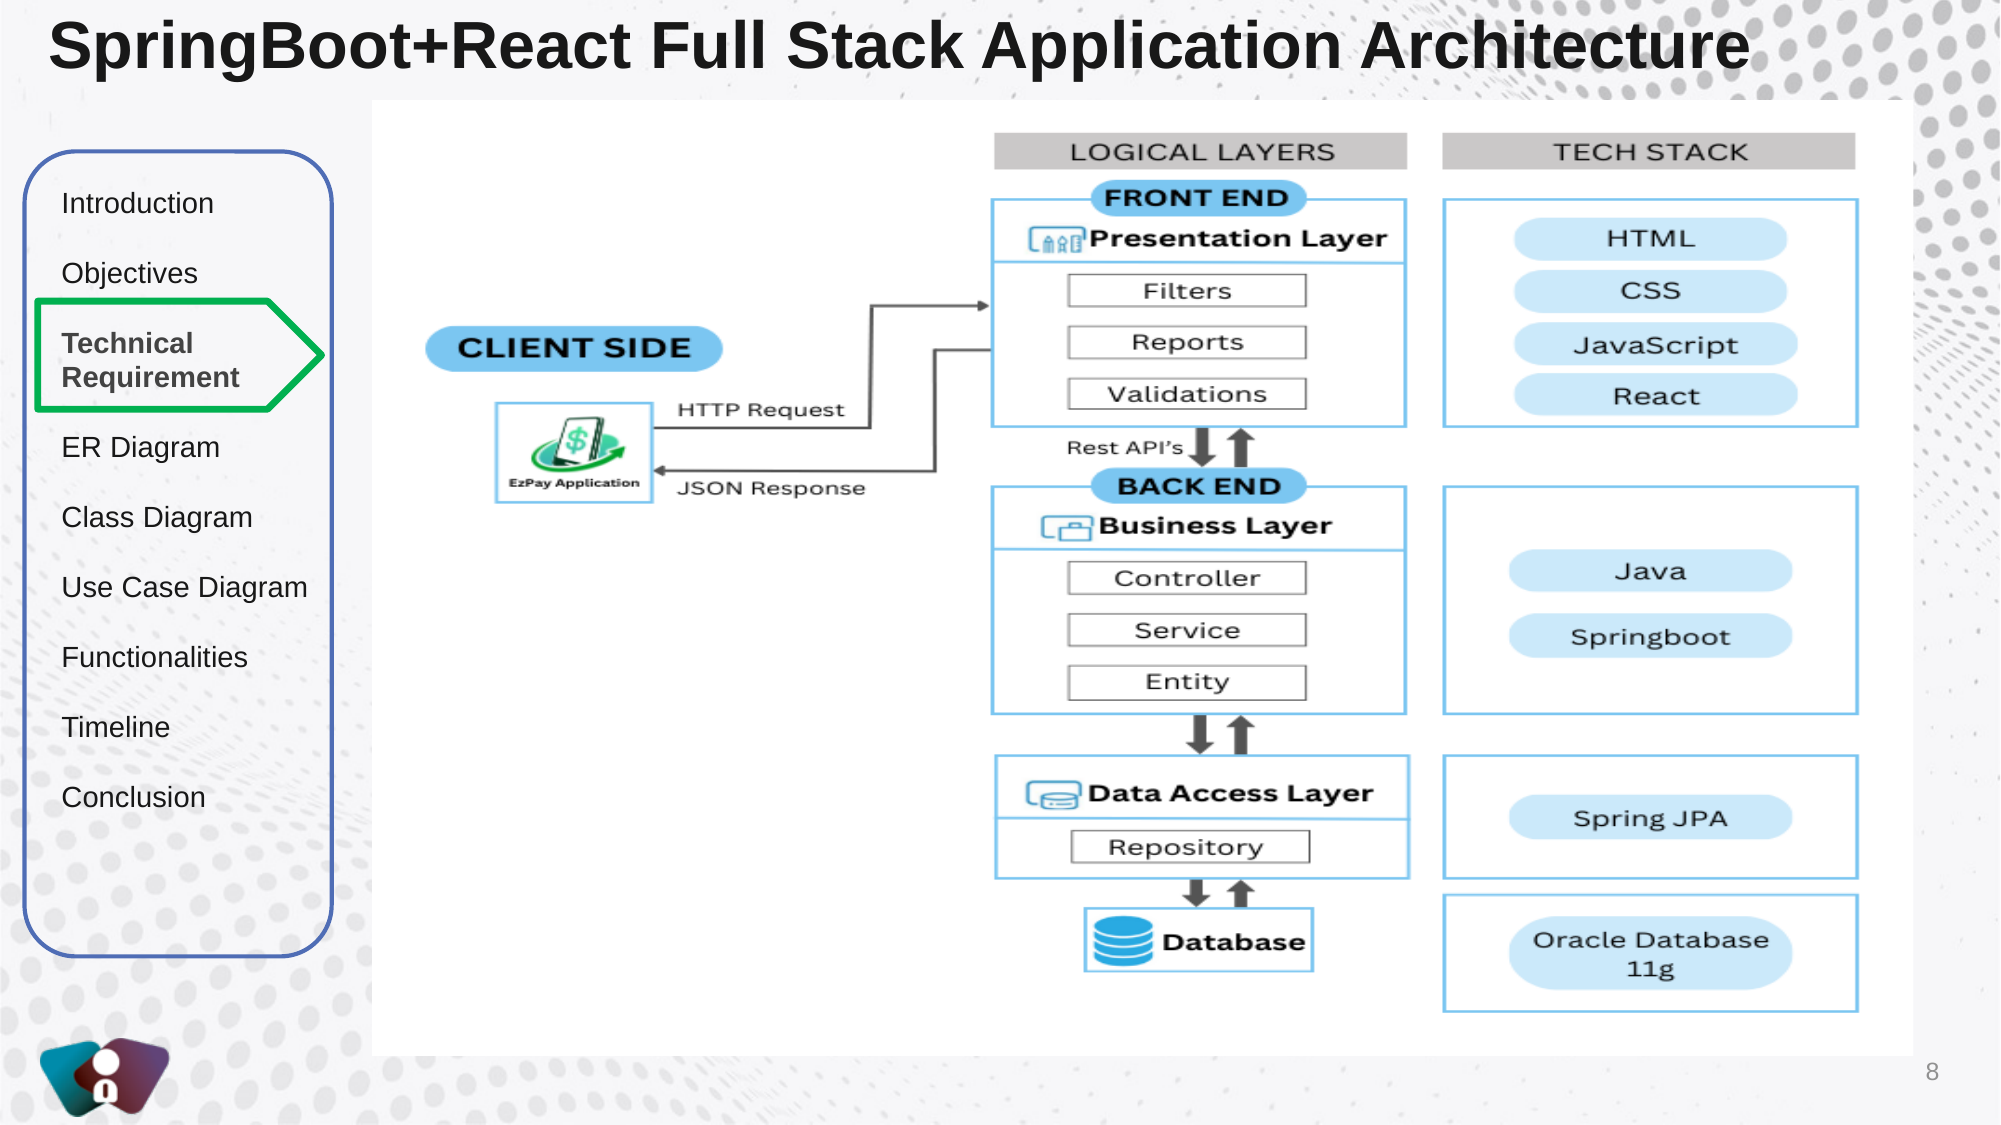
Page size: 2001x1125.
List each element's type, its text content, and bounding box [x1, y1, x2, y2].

picture [0, 0, 2001, 1125]
slide_number ‹#› [1851, 1038, 1955, 1103]
list SpringBoot+React Full Stack Application Architecture [24, 0, 2000, 126]
list Introduction Objectives Technical Requirement ER Diagram Class Diagram Use Case Diagram Functionalities Timeline Conclusion [37, 176, 346, 920]
text_box [37, 301, 322, 410]
